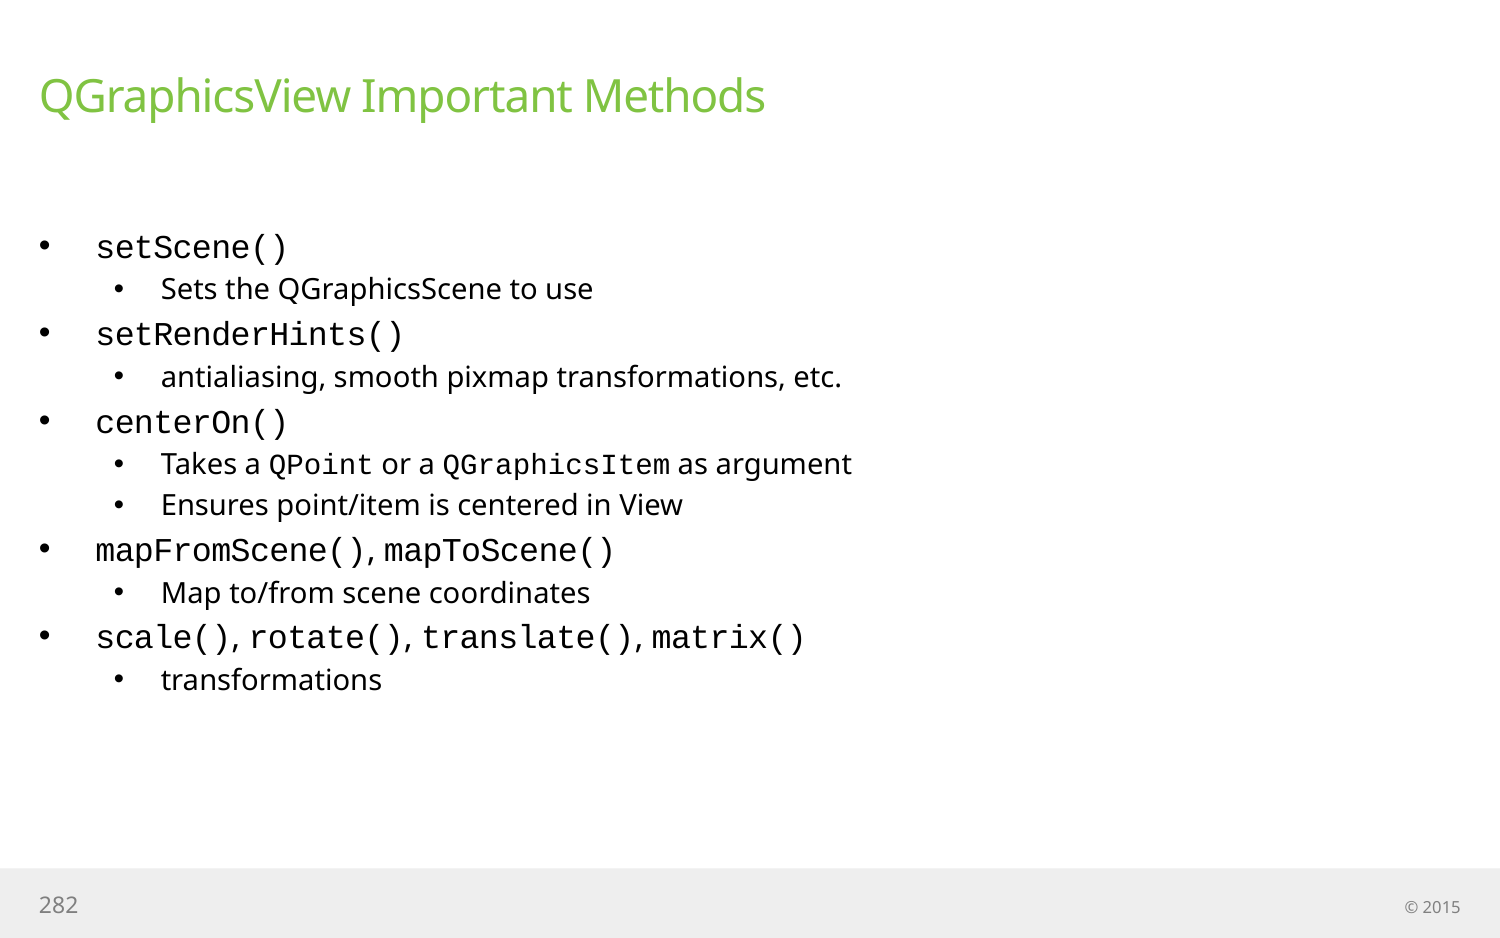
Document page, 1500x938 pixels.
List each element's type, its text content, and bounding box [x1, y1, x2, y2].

slide_number 282 [39, 892, 410, 921]
title QGraphicsView Important Methods [39, 66, 1052, 195]
list setScene() Sets the QGraphicsScene to use setRenderHints() antialiasing, smooth pixmap transformations, etc. centerOn() Takes a QPoint or a QGraphicsItem as argument Ensures point/item is centered in View mapFromScene(), mapToScene() Map to/from scene coordinates scale(), rotate(), translate(), matrix() transformations [39, 224, 1471, 846]
footer © 2015 [1188, 896, 1461, 917]
